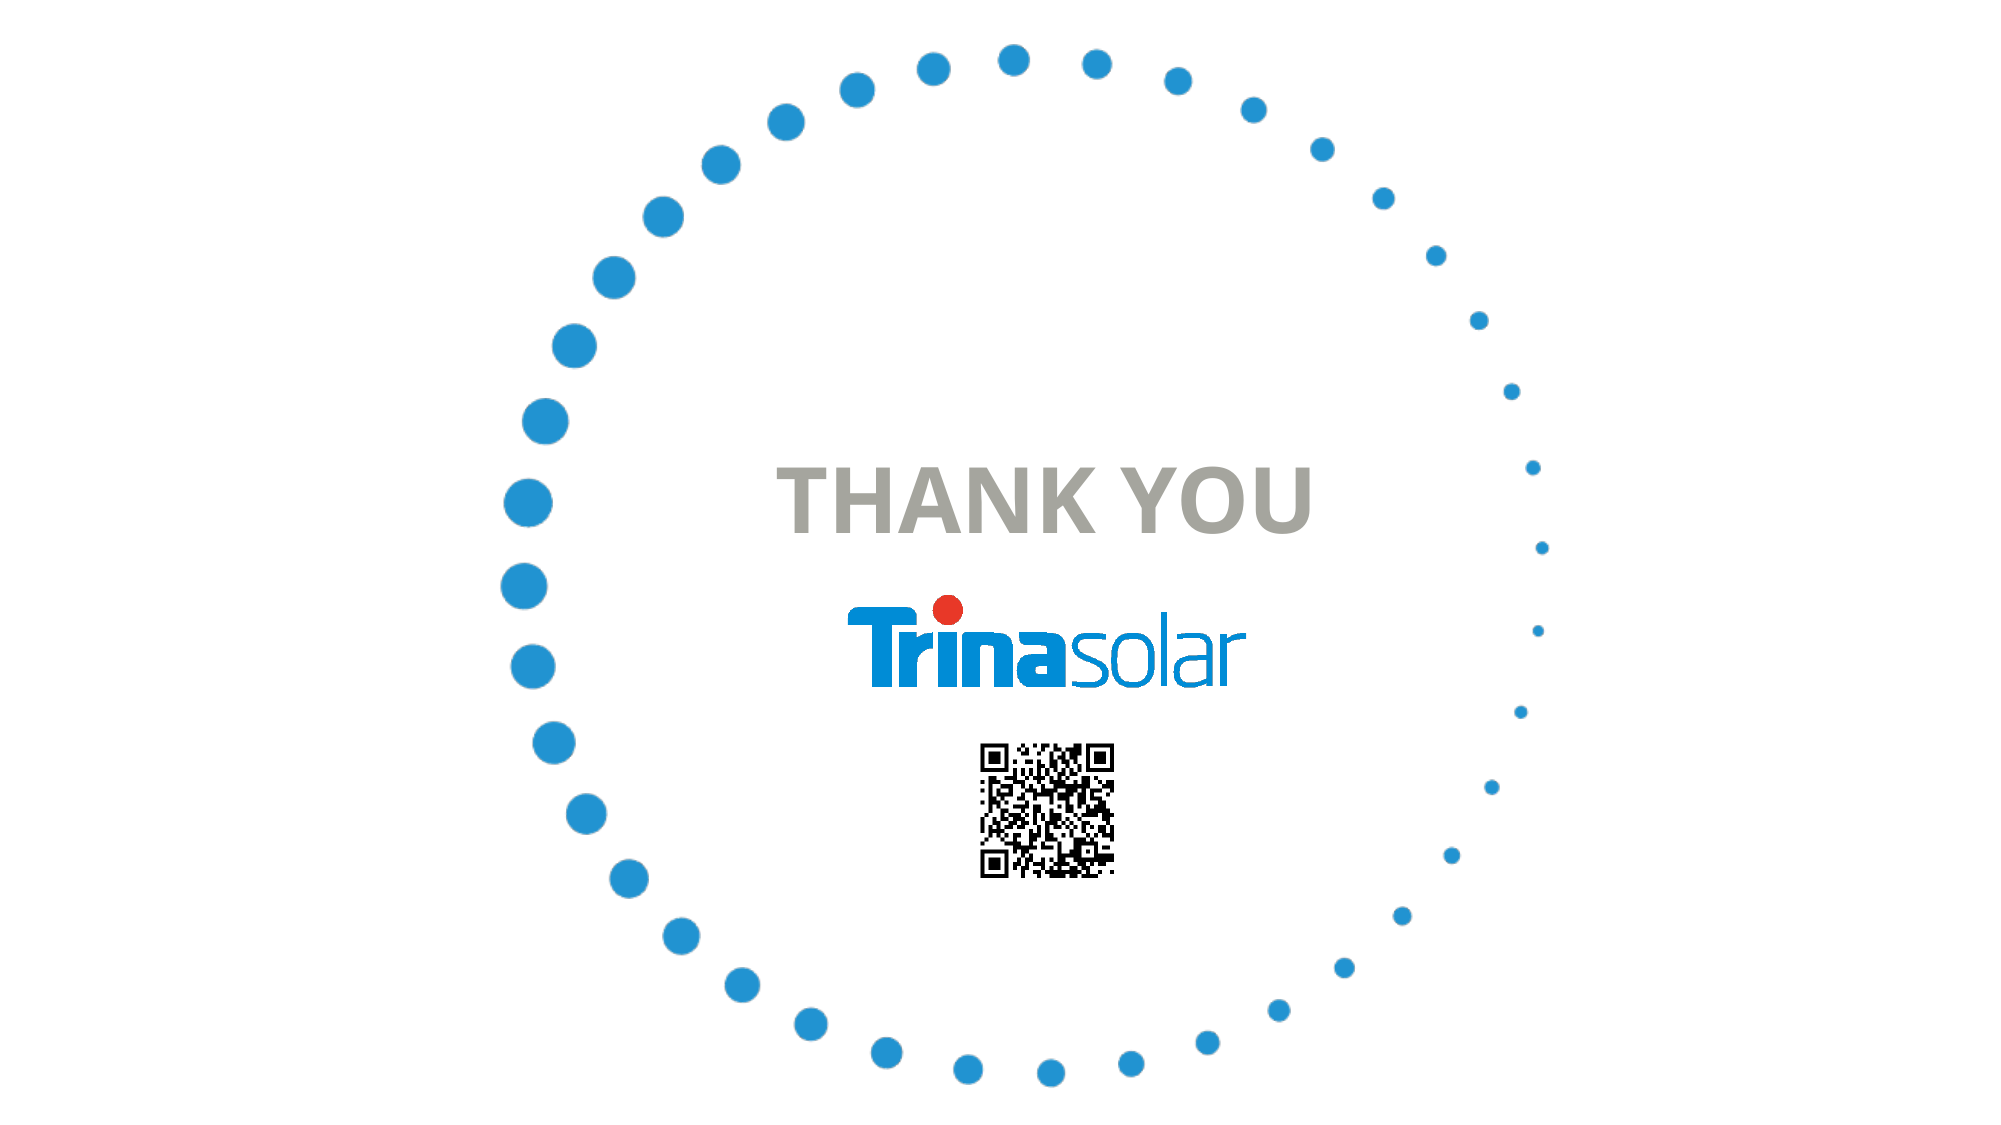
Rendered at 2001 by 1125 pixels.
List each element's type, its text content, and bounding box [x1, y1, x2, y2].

list THANK YOU [645, 446, 1449, 595]
picture [0, 0, 2001, 1125]
